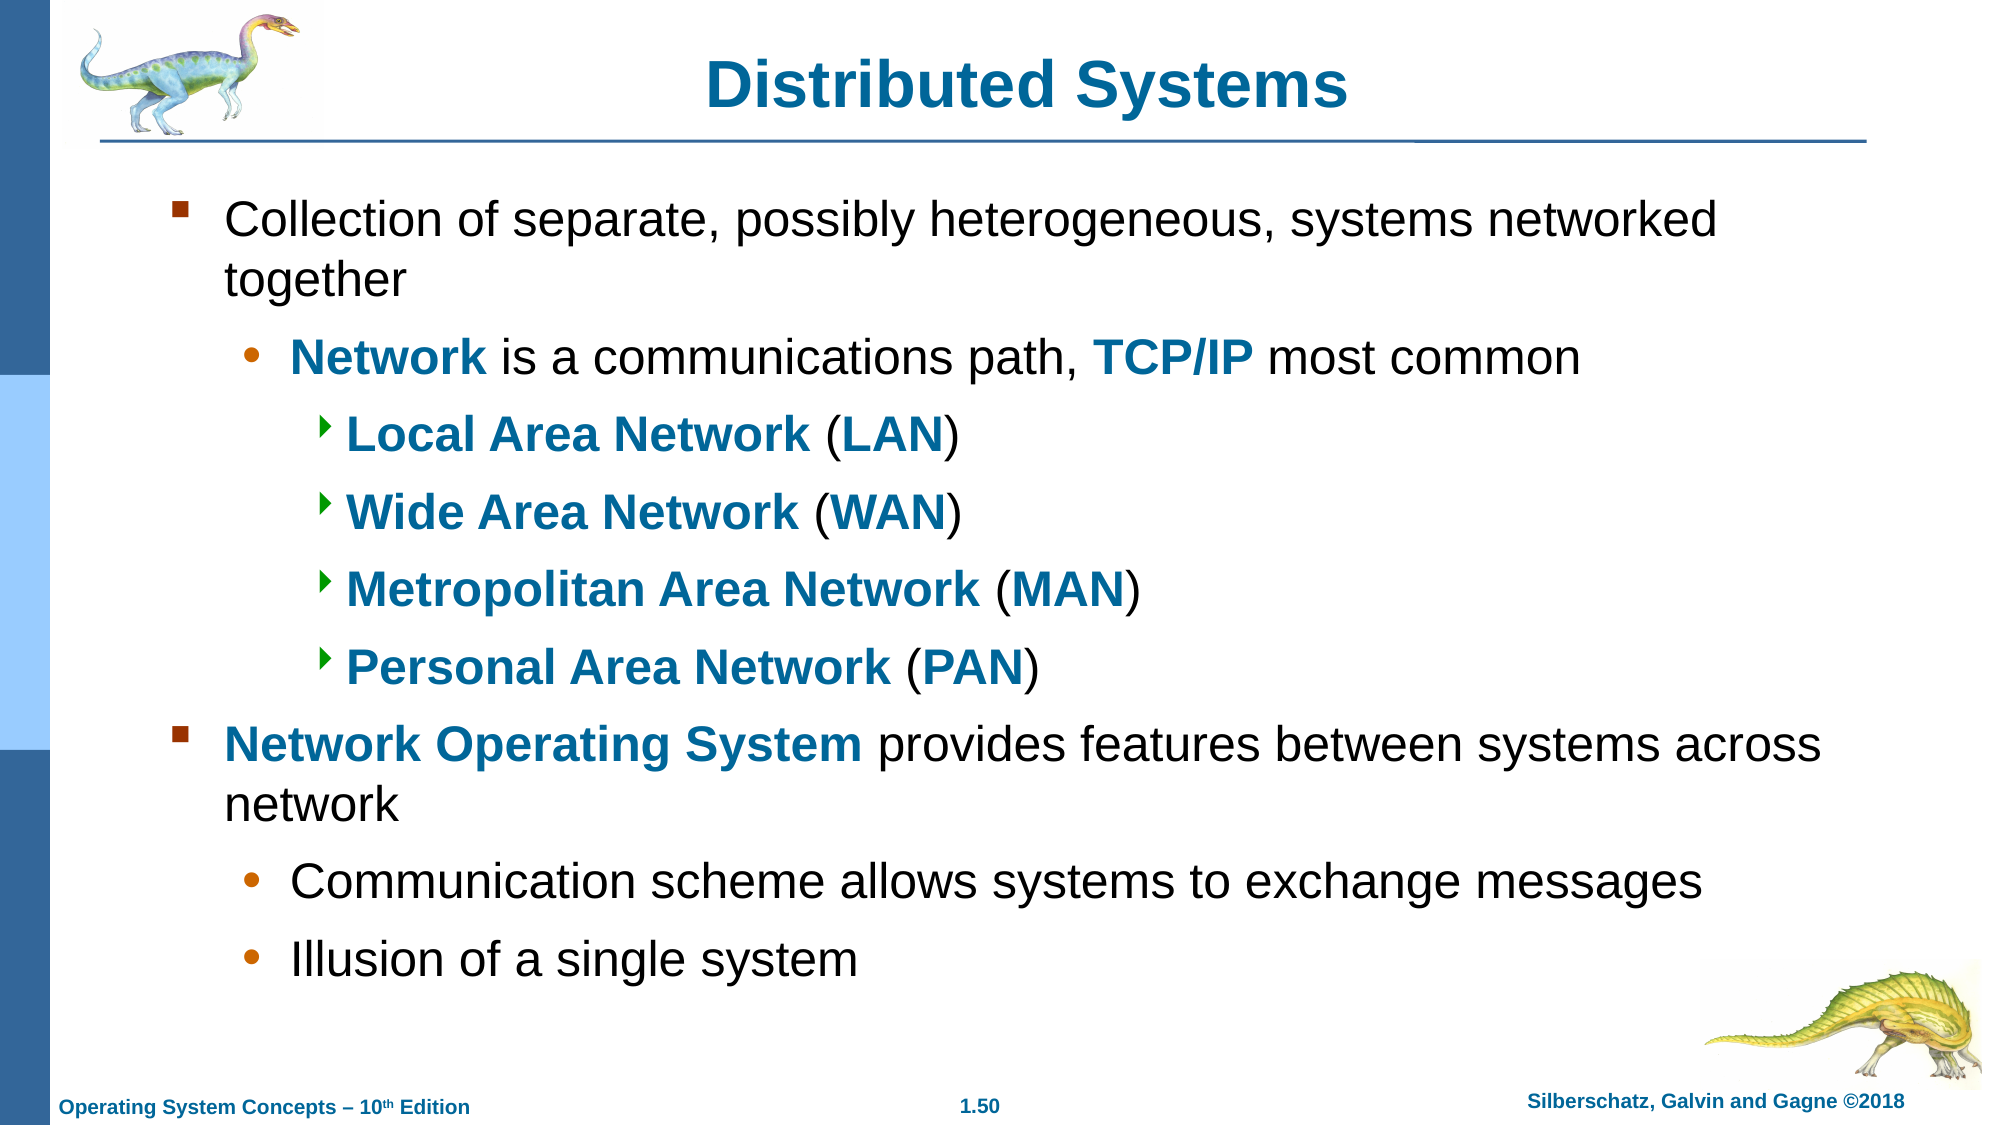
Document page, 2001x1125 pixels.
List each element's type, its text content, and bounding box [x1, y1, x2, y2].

picture [1700, 959, 1982, 1090]
picture [62, 0, 324, 149]
title Distributed Systems [399, 34, 1656, 129]
list Collection of separate, possibly heterogeneous, systems networked together Network is a communications path, TCP/IP most common Local Area Network (LAN) Wide Area Network (WAN) Metropolitan Area Network (MAN) Personal Area Network (PAN) Network Operating System provides features between systems across network Communication scheme allows systems to exchange messages Illusion of a single system [152, 179, 1901, 923]
